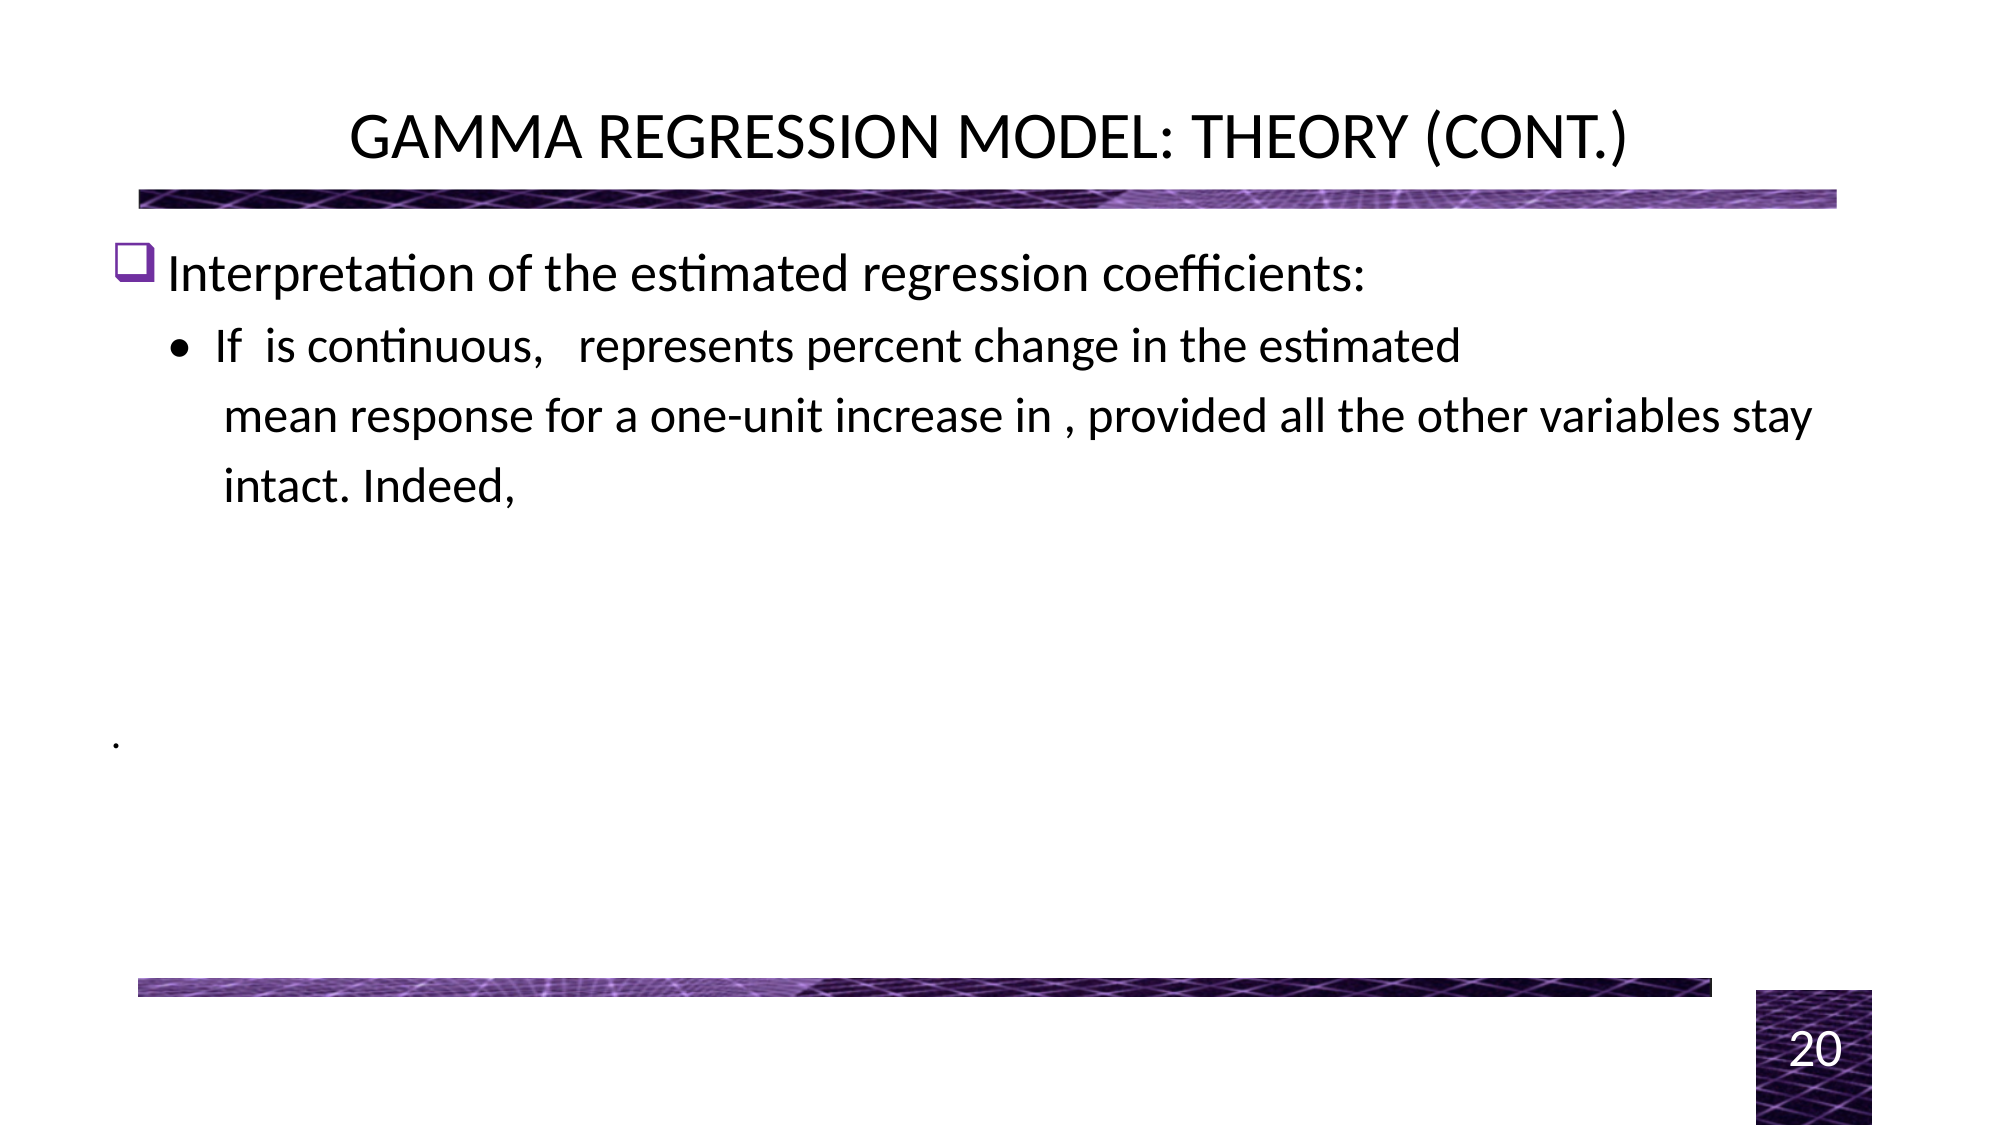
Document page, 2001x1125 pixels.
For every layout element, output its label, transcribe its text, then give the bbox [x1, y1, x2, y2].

picture [138, 188, 1837, 210]
picture [1756, 990, 1872, 1125]
text_box GAMMA REGRESSION MODEL: THEORY (cont.) [334, 34, 1712, 179]
picture [138, 978, 1713, 998]
